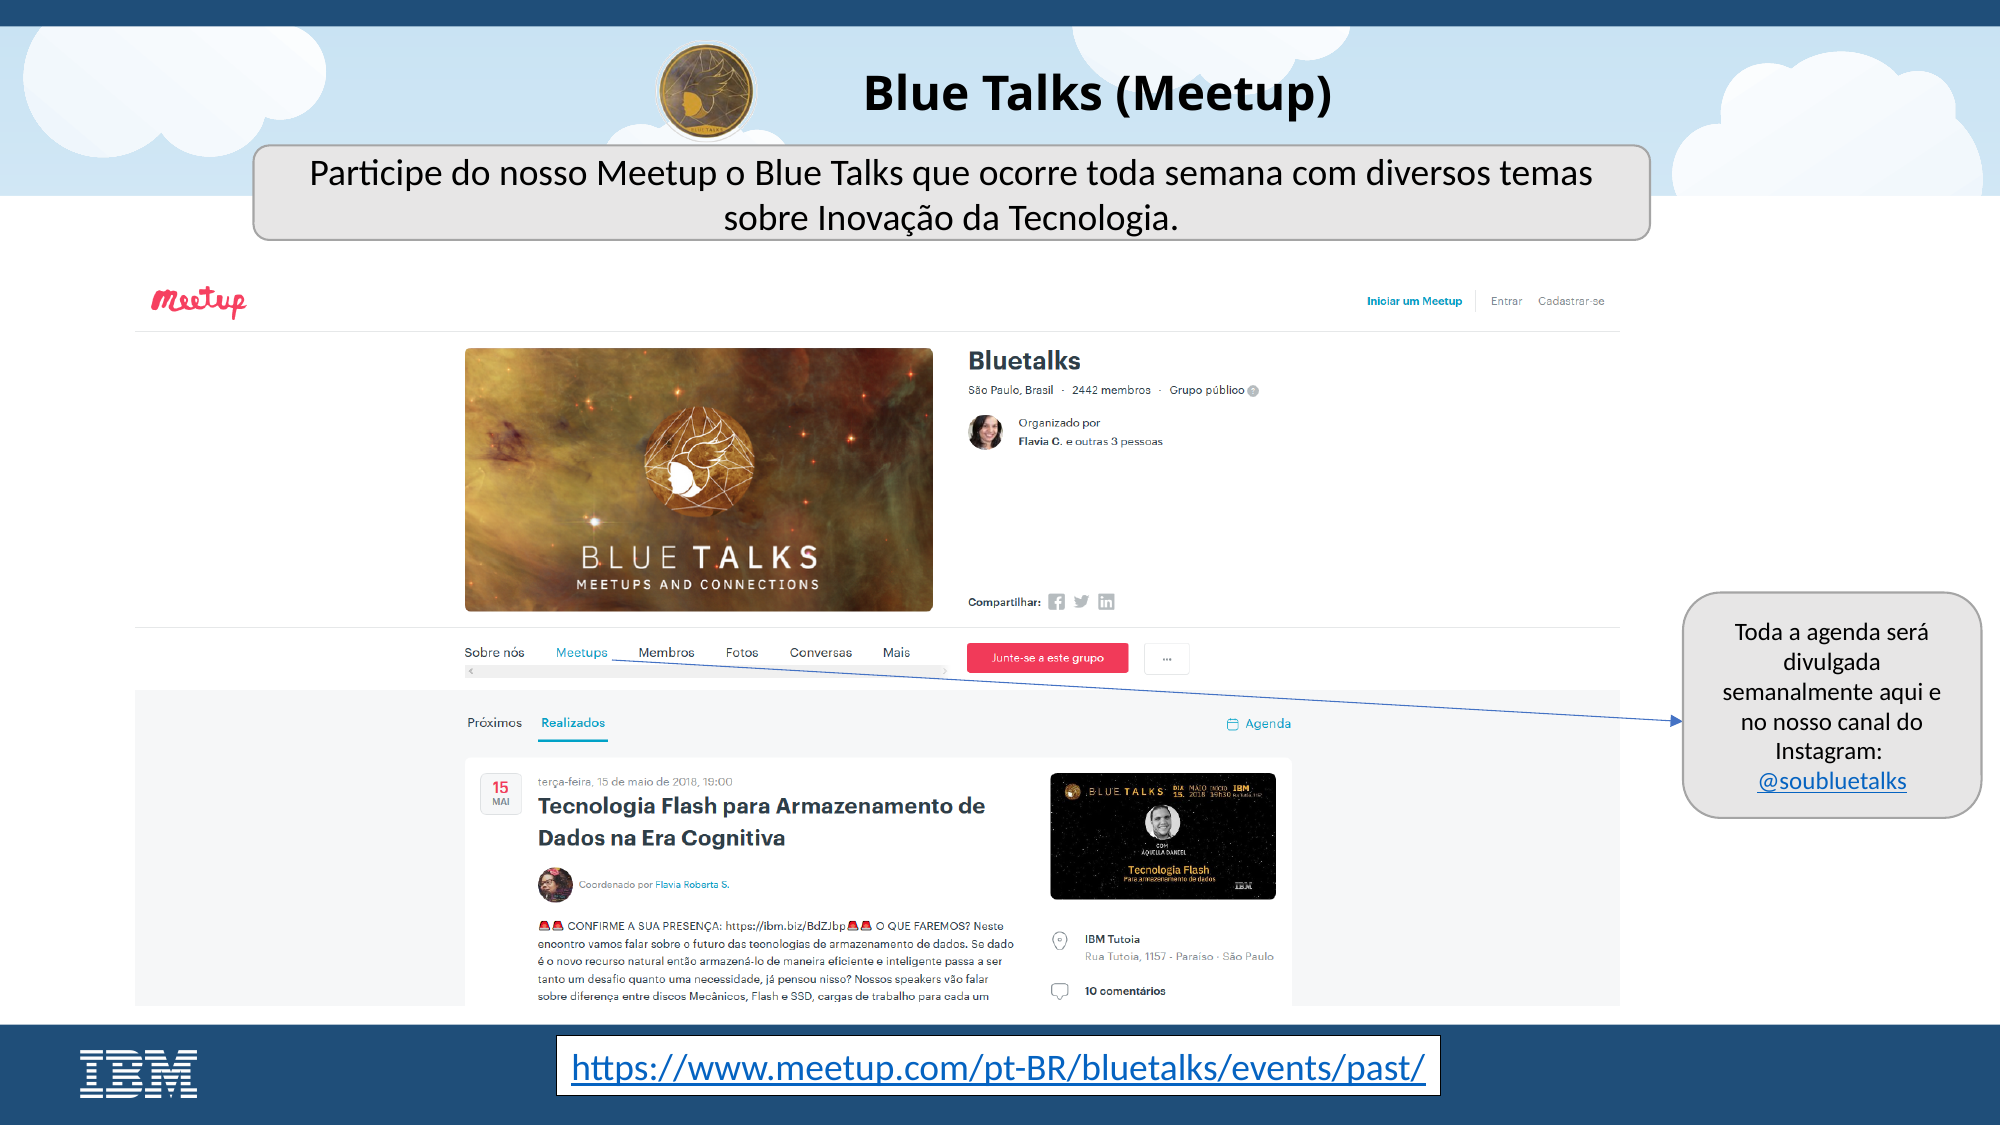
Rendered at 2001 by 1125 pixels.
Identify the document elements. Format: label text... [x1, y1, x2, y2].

picture [135, 270, 1633, 1006]
picture [79, 1050, 198, 1099]
picture [649, 37, 758, 146]
title Blue Talks (Meetup) [758, 61, 1509, 129]
text_box Participe do nosso Meetup o Blue Talks que ocorre toda semana com diversos temas sobre Inovação da Tecnologia. [252, 144, 1652, 241]
text_box Toda a agenda será divulgada semanalmente aqui e no nosso canal do Instagram: @soubluetalks [1681, 591, 1983, 819]
text_box https://www.meetup.com/pt-BR/bluetalks/events/past/ [556, 1035, 1441, 1096]
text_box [611, 659, 1683, 722]
